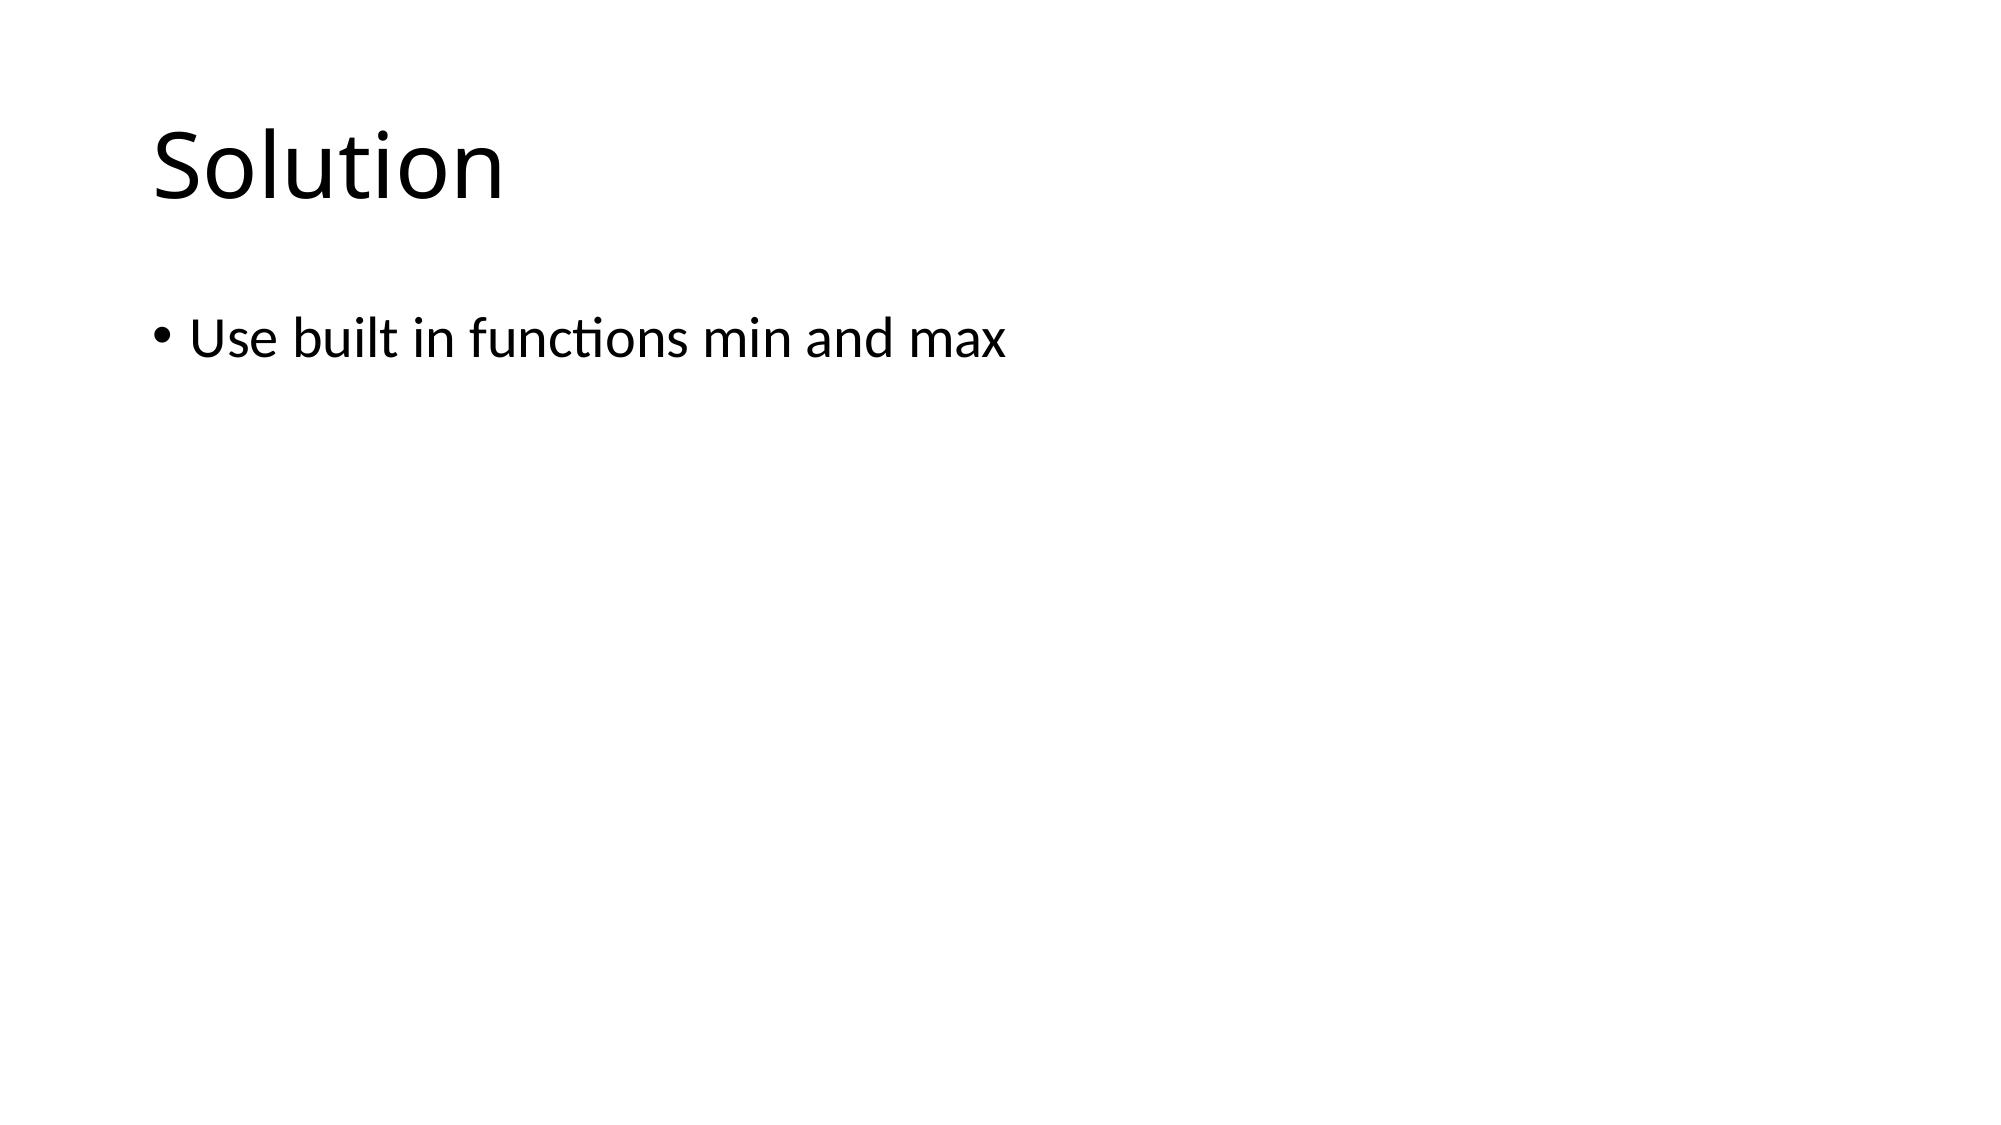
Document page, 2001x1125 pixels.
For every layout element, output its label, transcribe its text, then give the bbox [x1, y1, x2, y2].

list Use built in functions min and max [137, 299, 1863, 1014]
title Solution [137, 59, 1863, 278]
